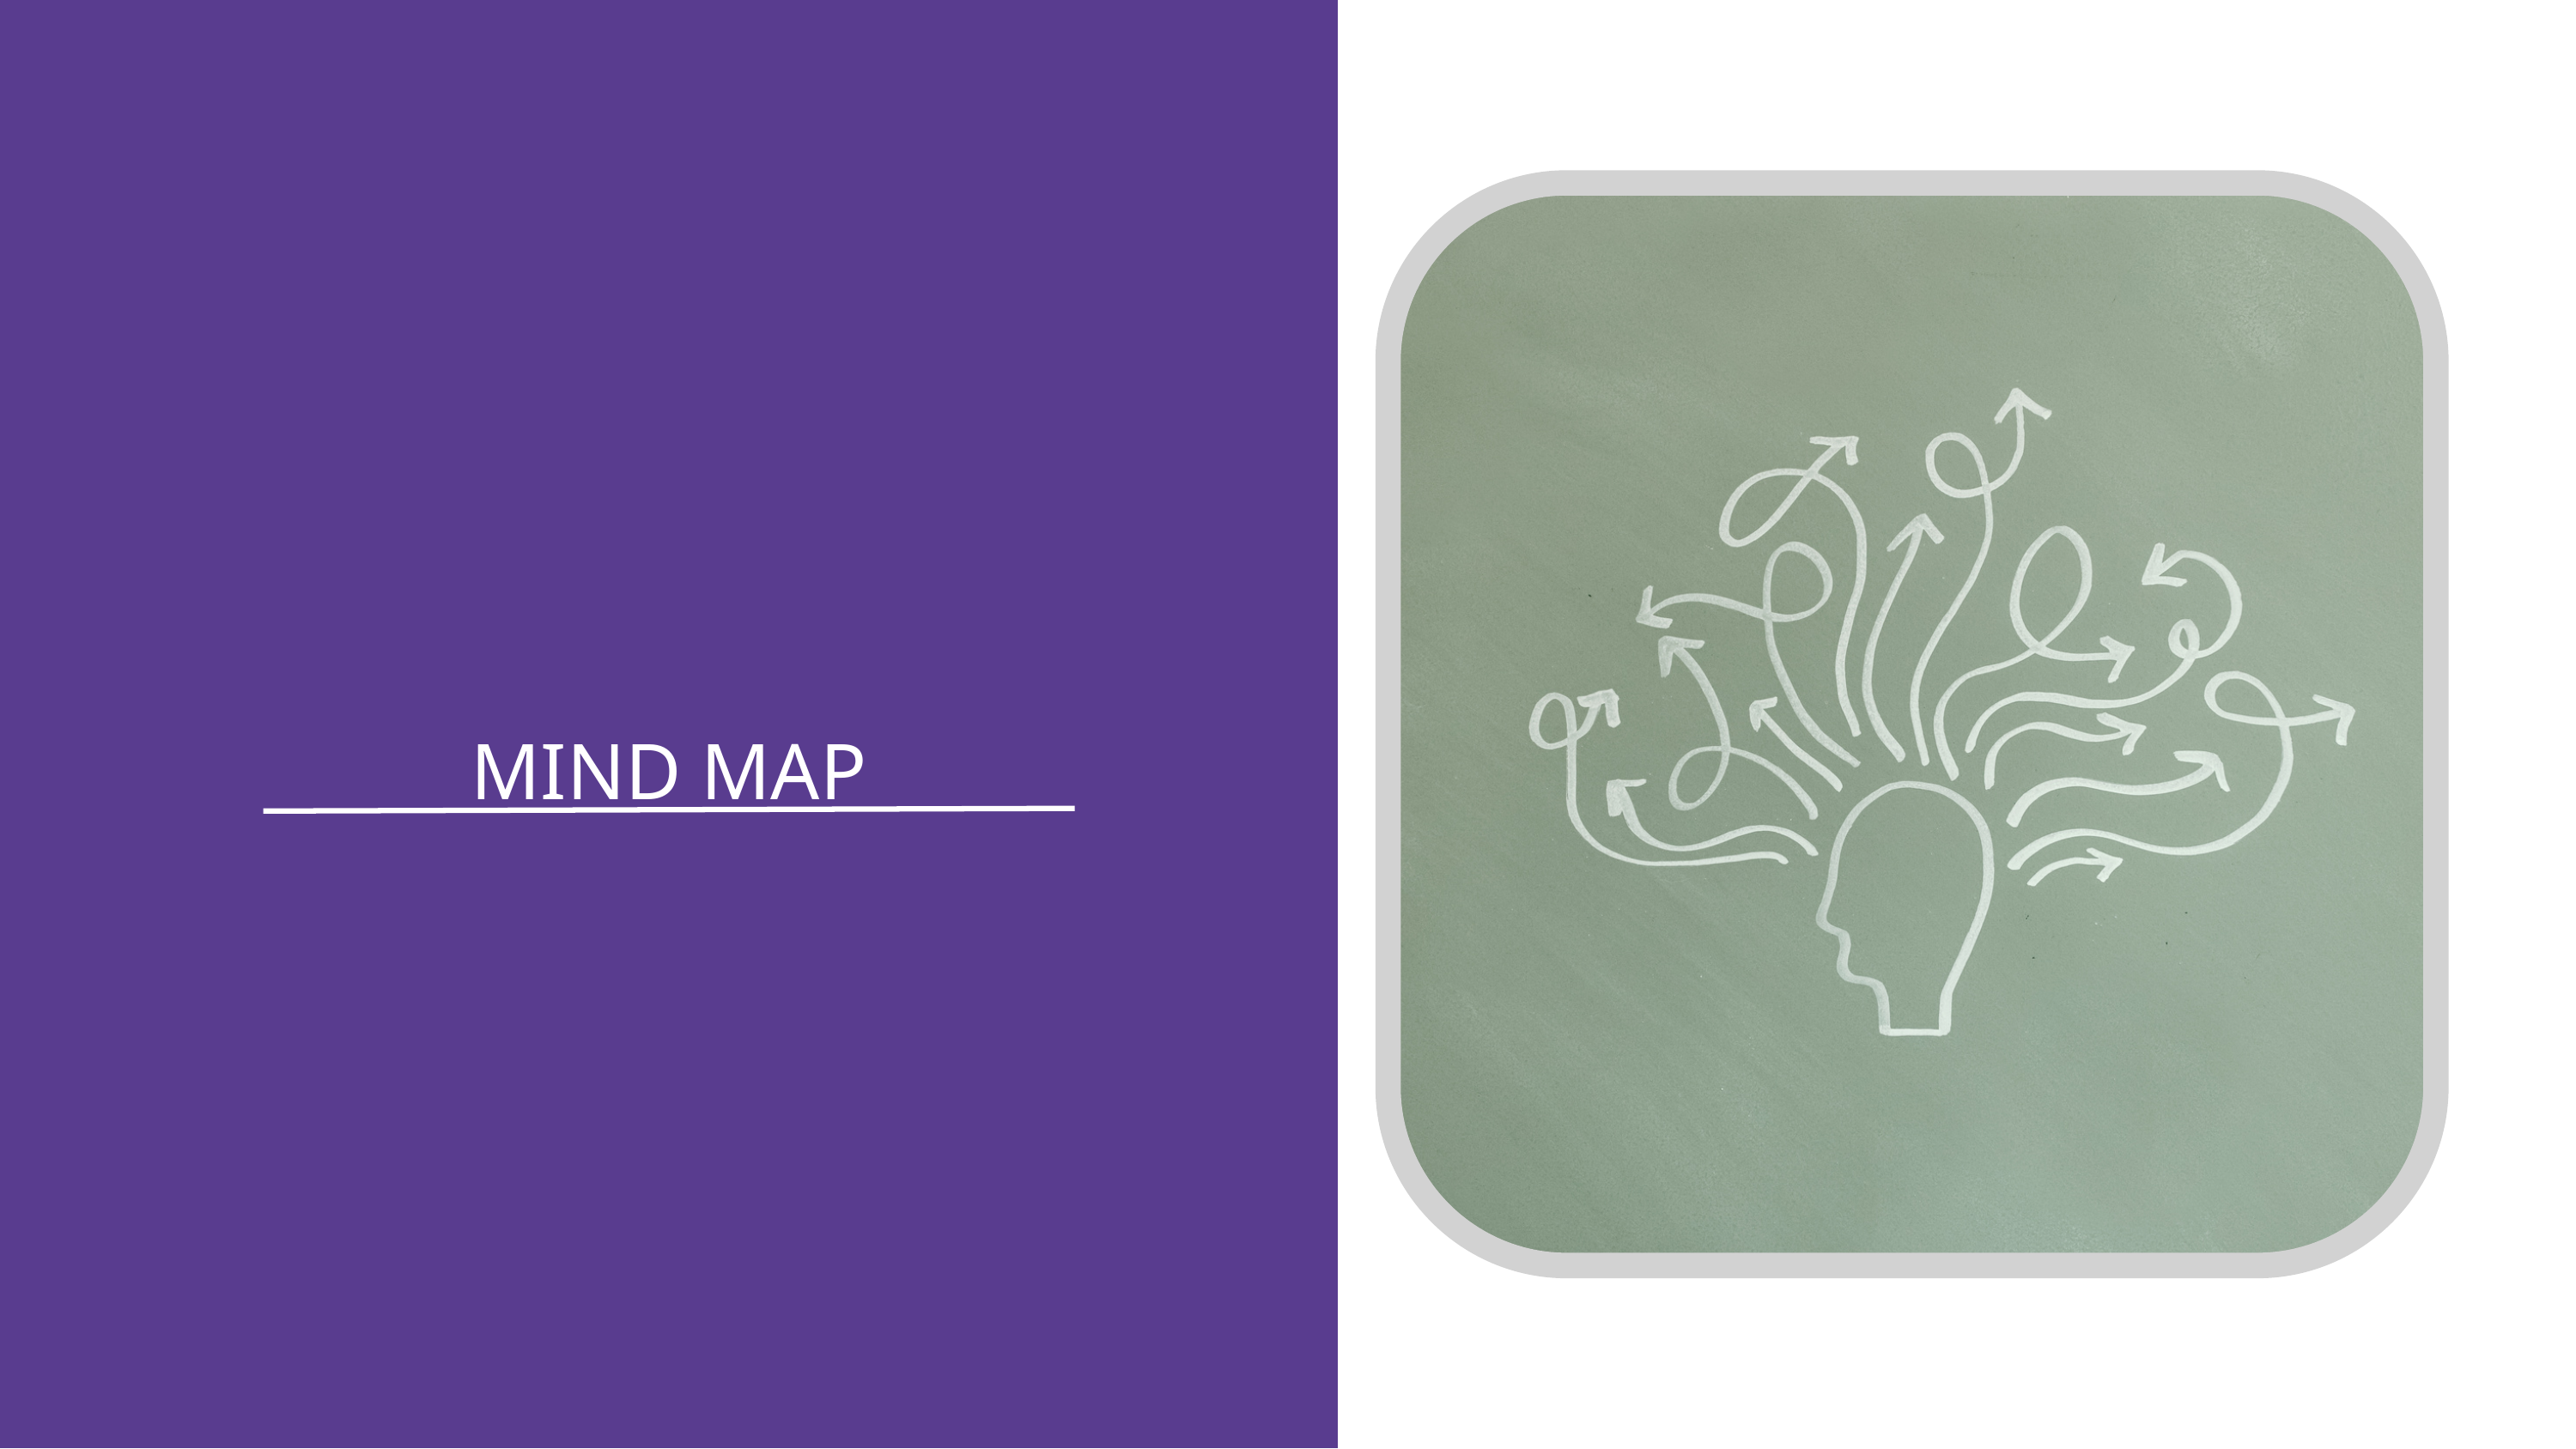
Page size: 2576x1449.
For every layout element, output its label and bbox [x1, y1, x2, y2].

text_box [0, 0, 1339, 1449]
text_box [1375, 170, 2449, 1279]
